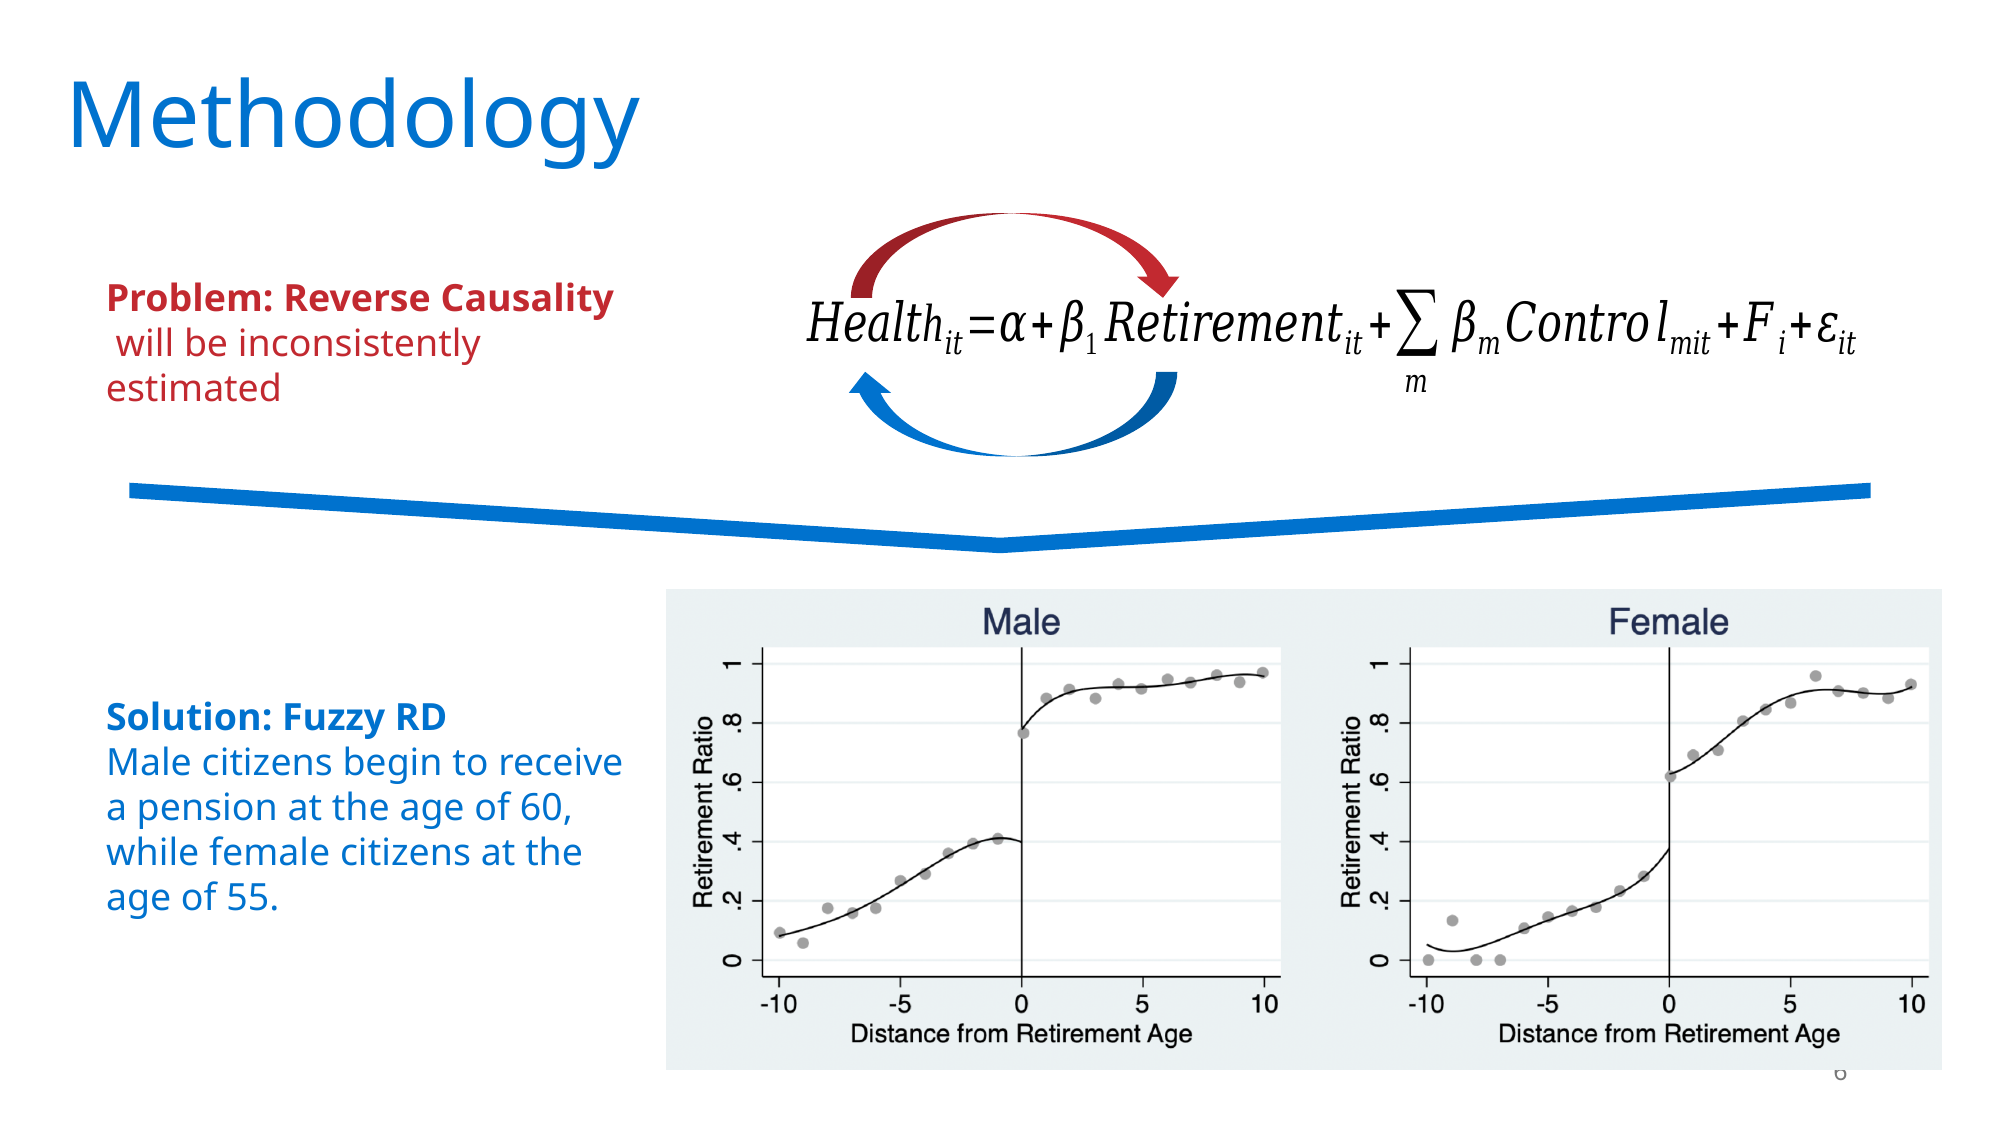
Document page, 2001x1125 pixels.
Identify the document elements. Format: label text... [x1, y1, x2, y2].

slide_number 6 [1412, 1071, 1863, 1103]
title Methodology [50, 9, 1894, 227]
picture [666, 589, 1943, 1071]
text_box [804, 212, 1860, 457]
text_box Solution: Fuzzy RD Male citizens begin to receive a pension at the age of 60, while female citizens at the age of 55. [91, 685, 649, 926]
text_box [127, 481, 1873, 555]
